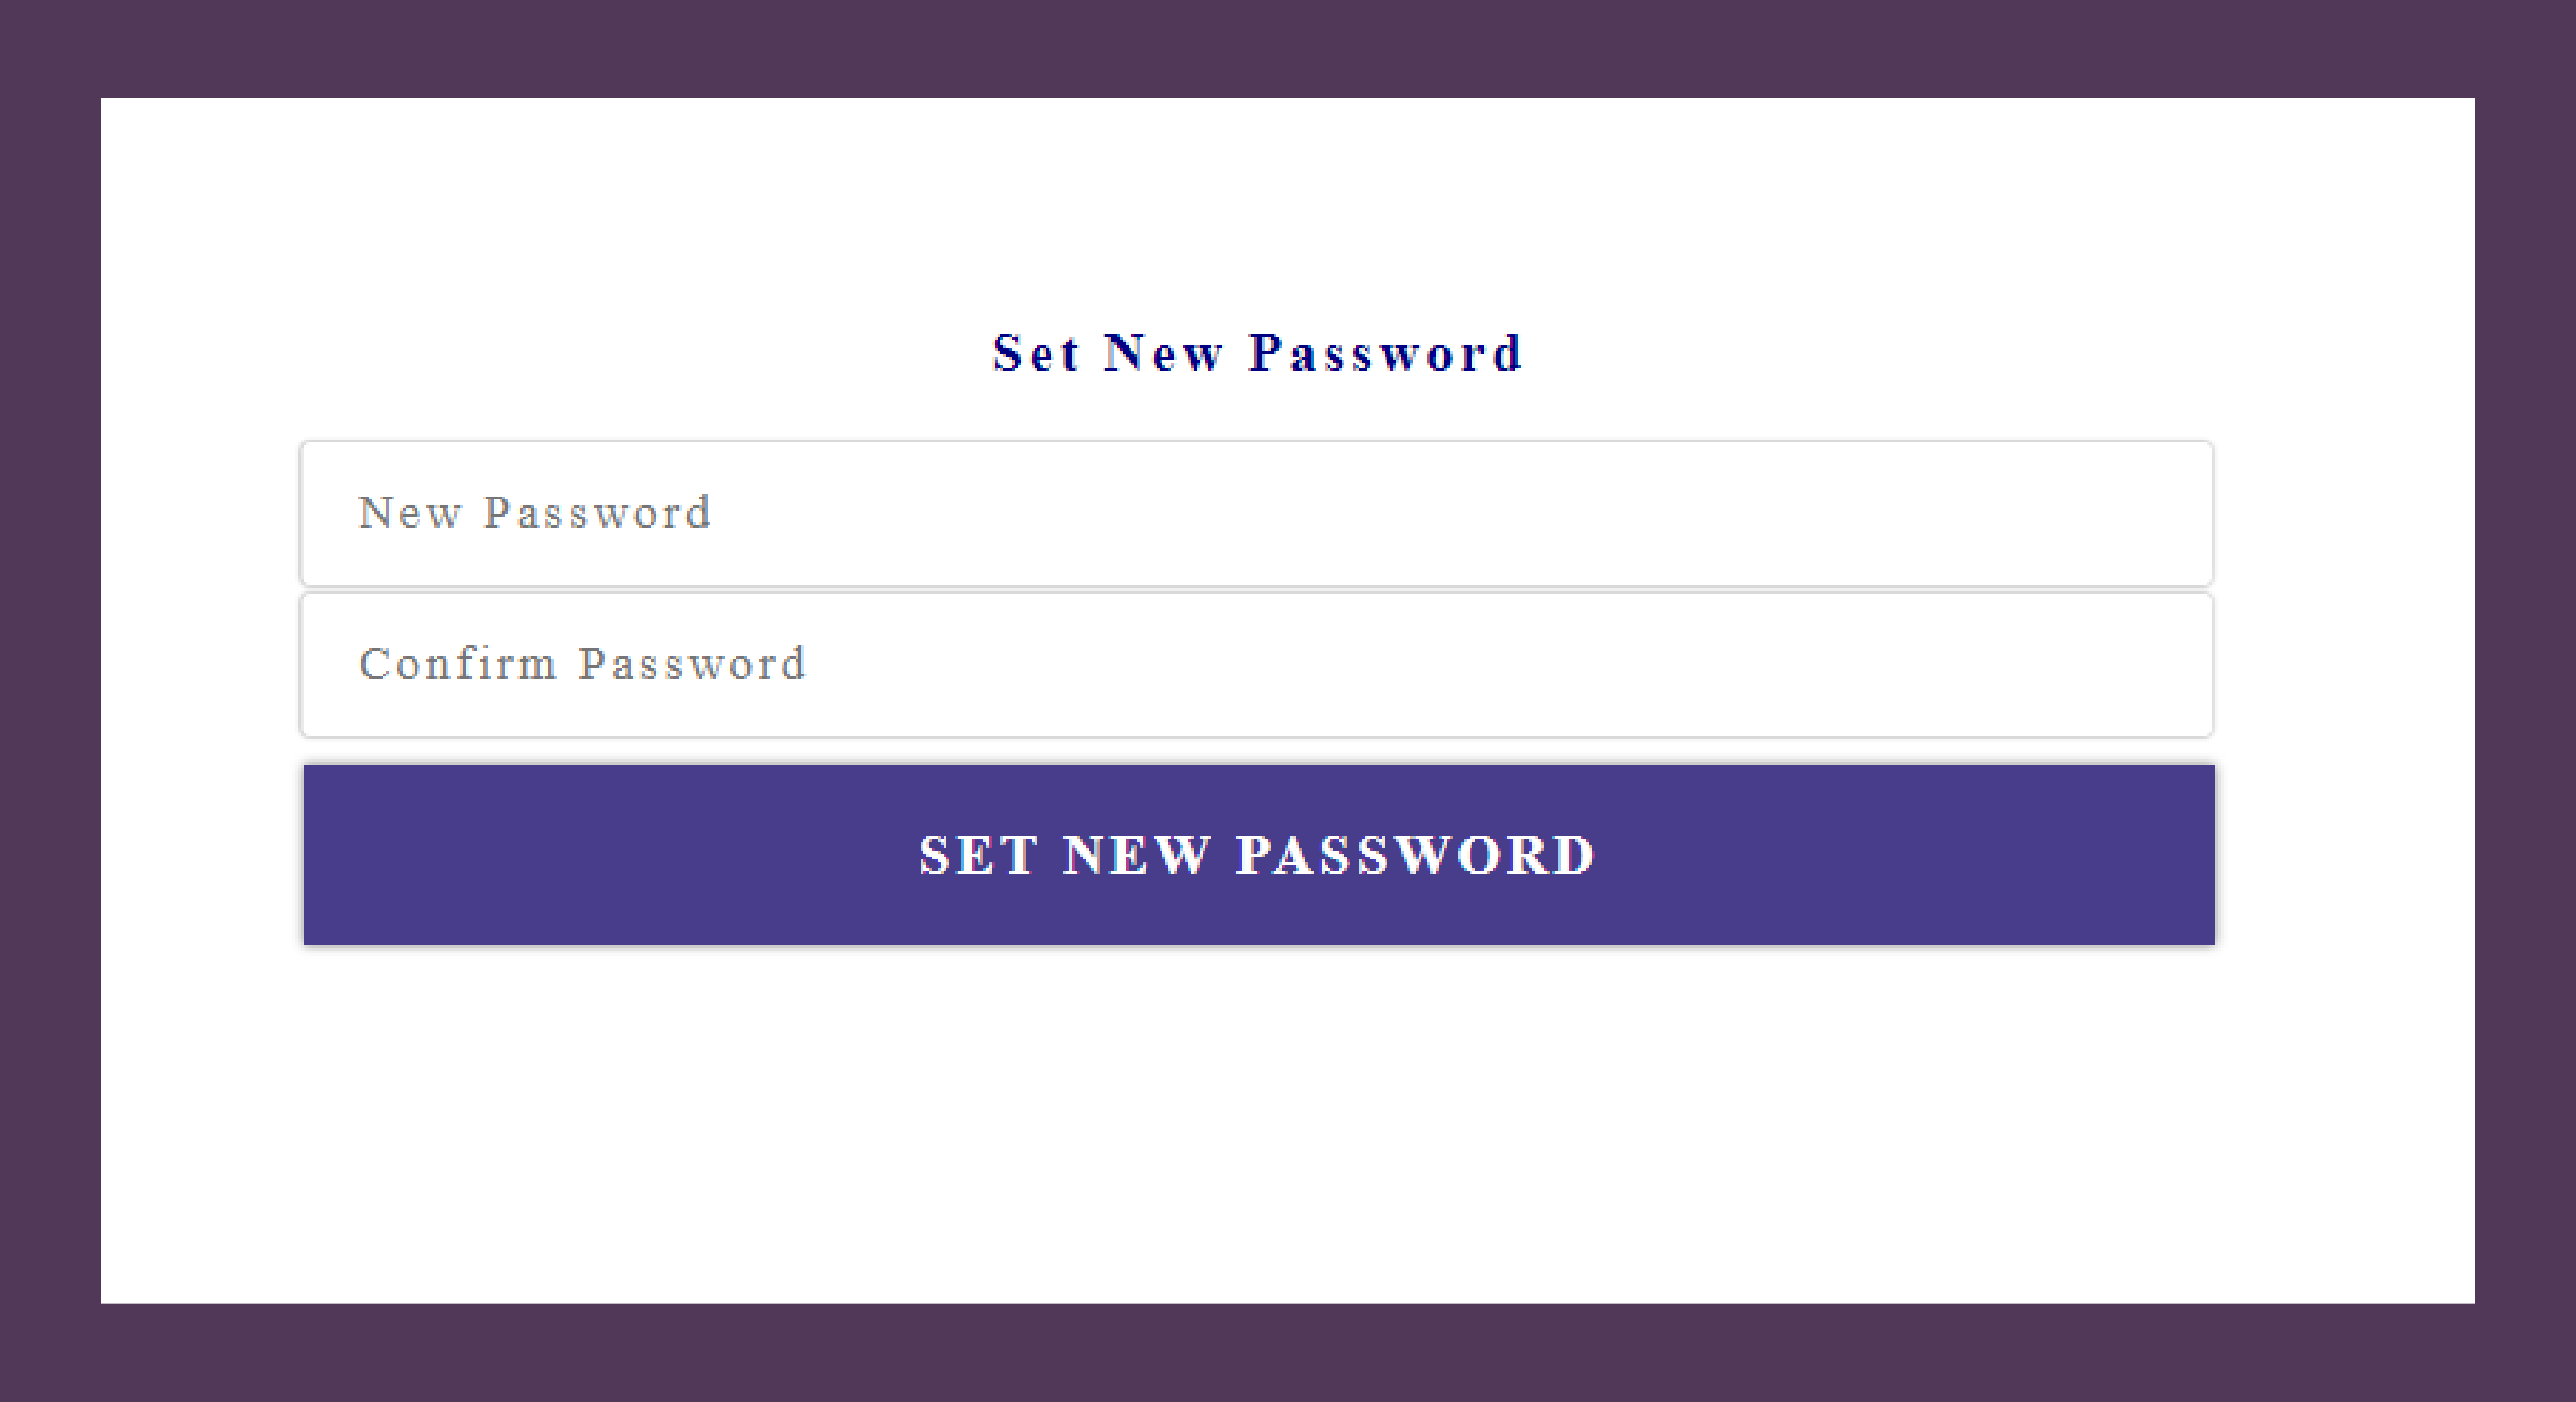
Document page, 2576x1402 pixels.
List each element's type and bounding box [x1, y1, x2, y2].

text_box [0, 0, 2576, 1402]
text_box [100, 98, 2476, 1304]
picture [135, 246, 2440, 1156]
